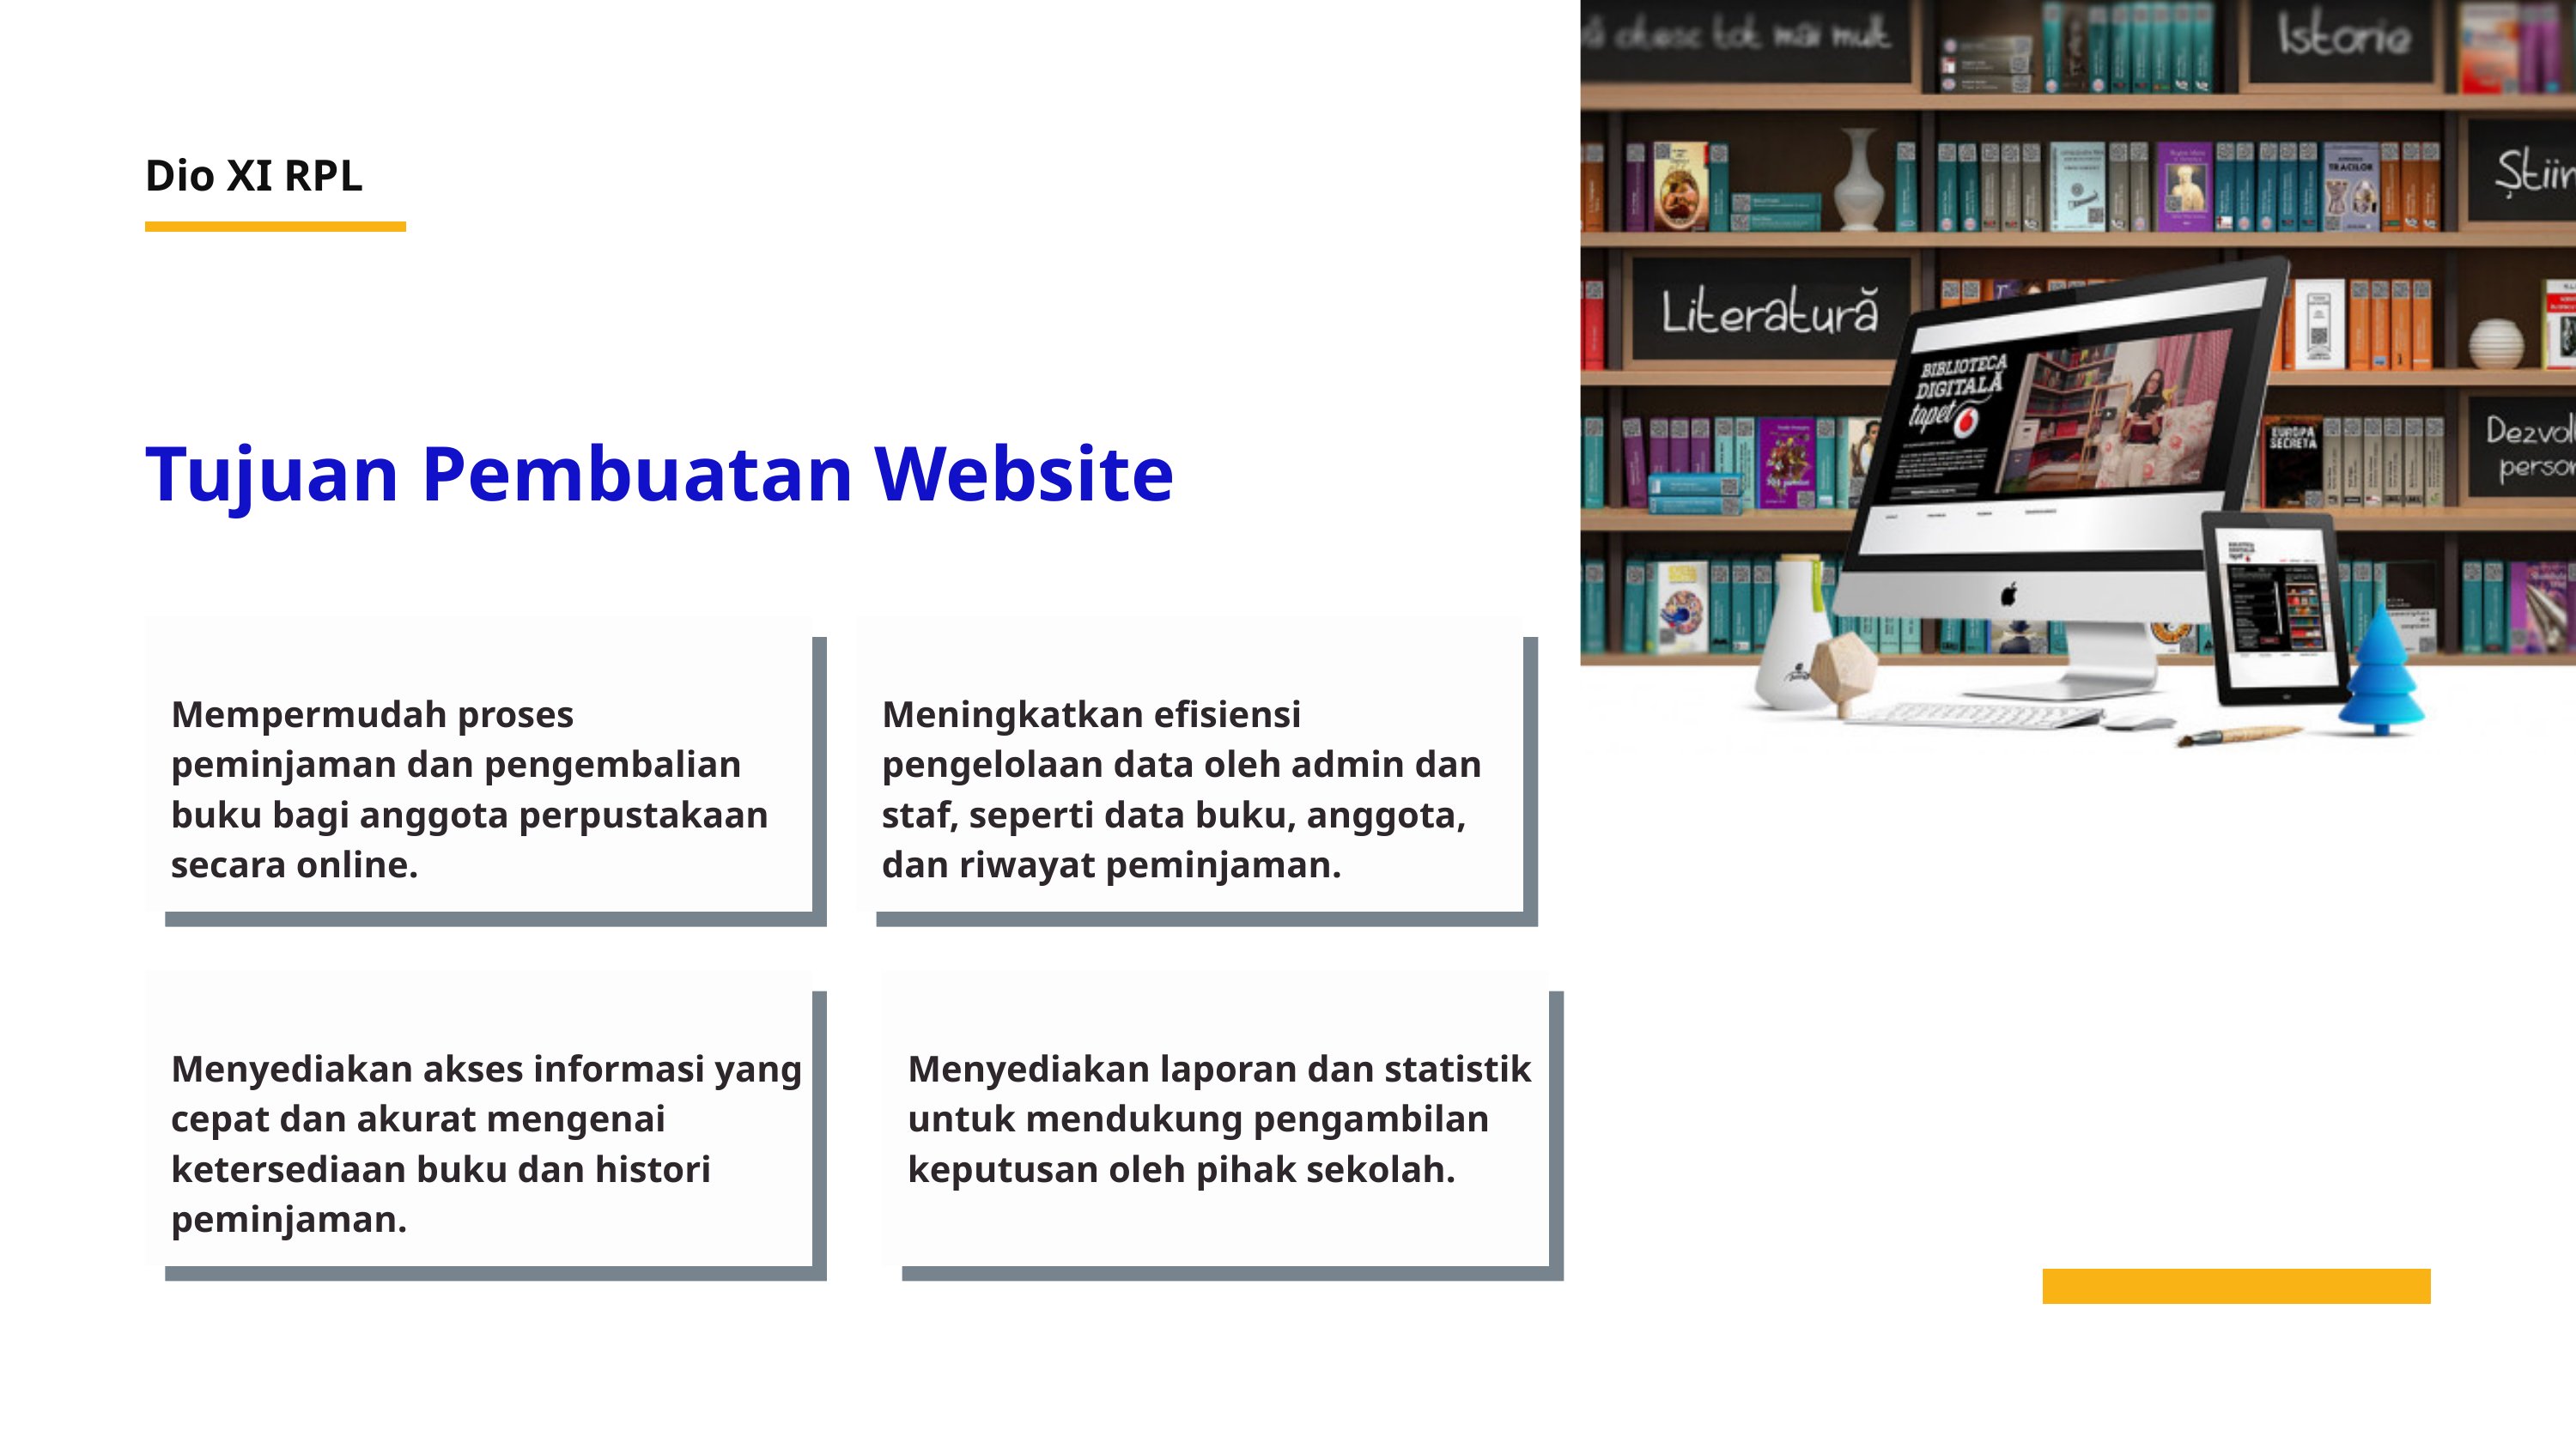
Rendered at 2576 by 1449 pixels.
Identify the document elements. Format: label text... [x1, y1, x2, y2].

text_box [1580, 0, 2576, 755]
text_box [881, 970, 1570, 1287]
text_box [144, 970, 833, 1287]
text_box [855, 615, 1545, 932]
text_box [2042, 1269, 2432, 1304]
text_box Tujuan Pembuatan Website [144, 445, 1200, 517]
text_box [144, 221, 407, 232]
text_box Dio XI RPL [144, 139, 637, 200]
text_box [144, 615, 833, 932]
